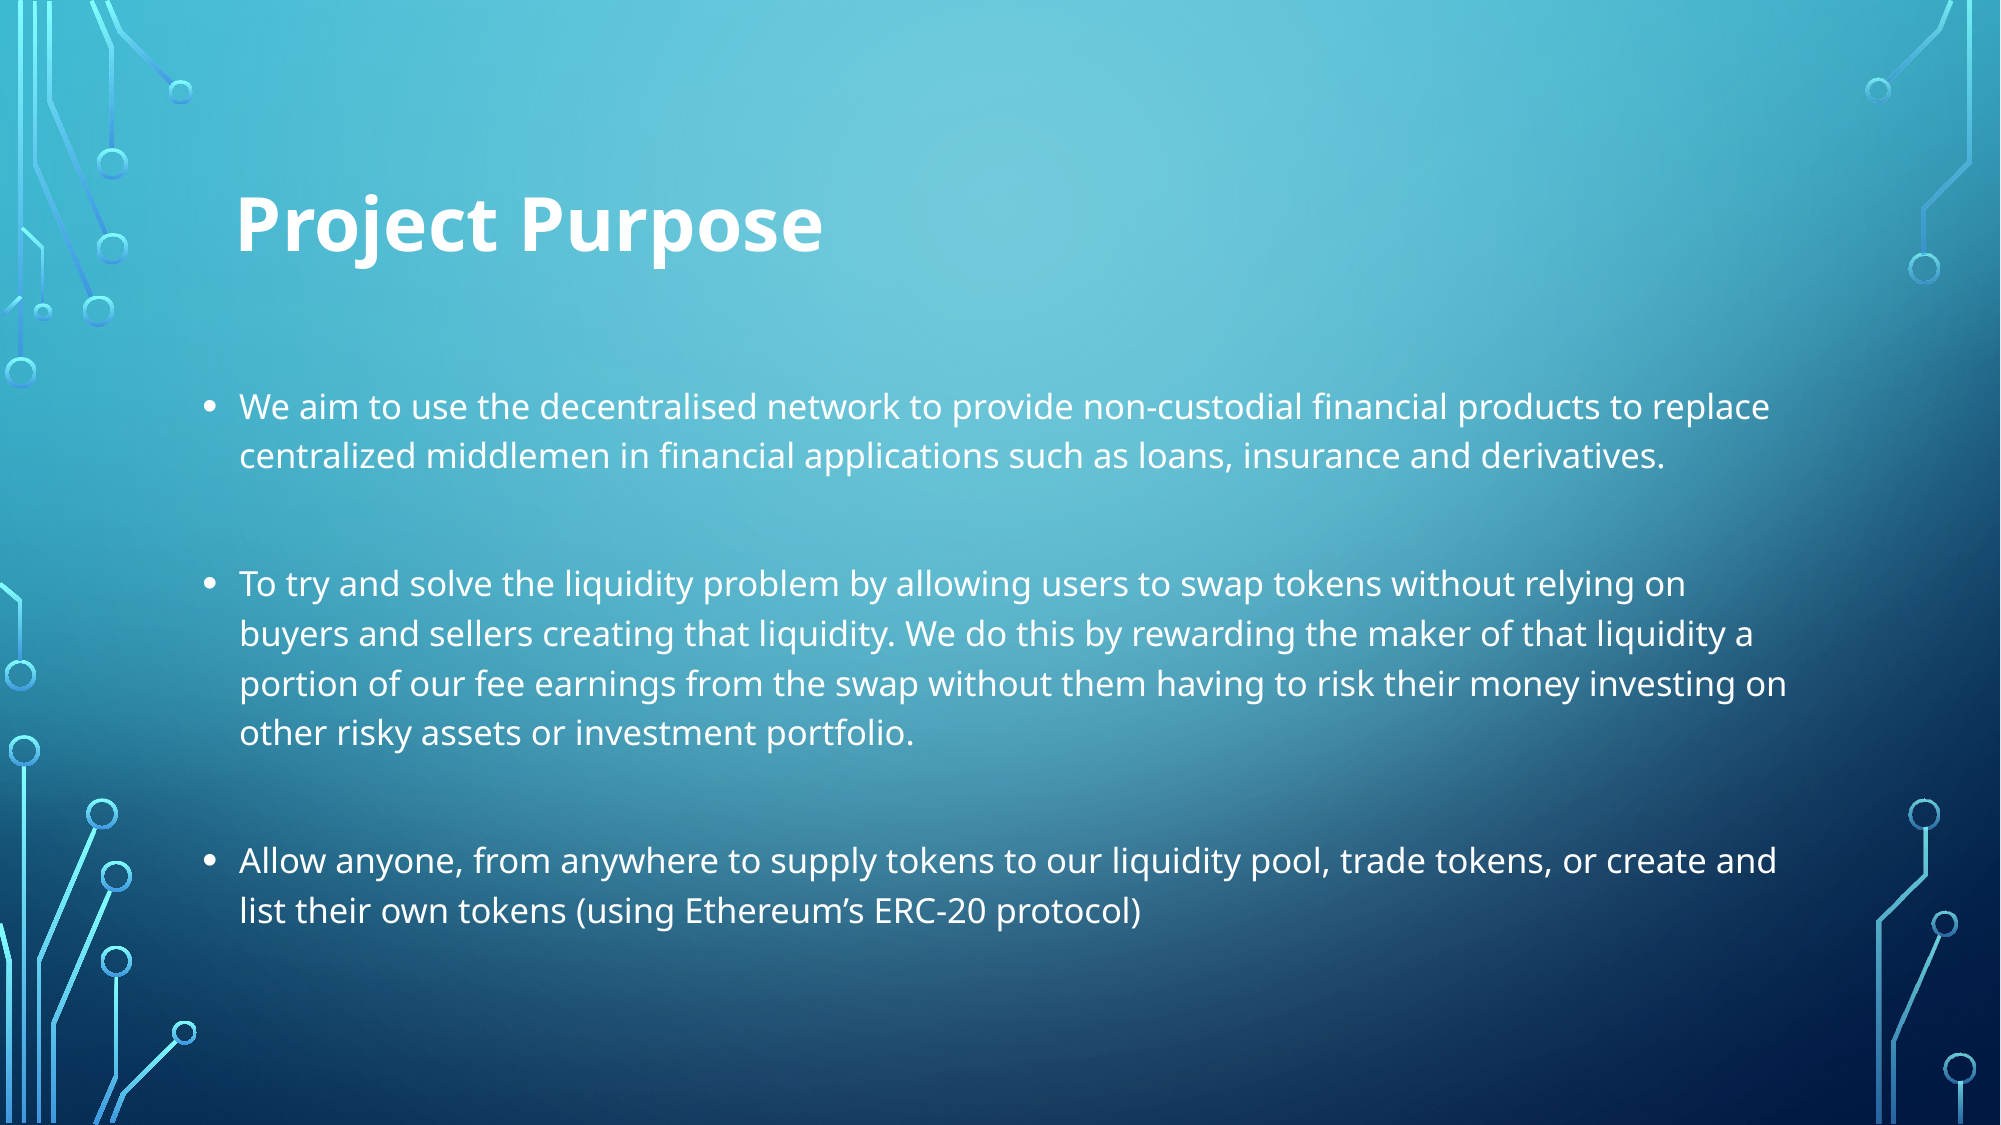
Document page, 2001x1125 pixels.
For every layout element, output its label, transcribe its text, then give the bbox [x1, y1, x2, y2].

text_box Project Purpose [220, 169, 884, 274]
list We aim to use the decentralised network to provide non-custodial financial products to replace centralized middlemen in financial applications such as loans, insurance and derivatives. To try and solve the liquidity problem by allowing users to swap tokens without relying on buyers and sellers creating that liquidity. We do this by rewarding the maker of that liquidity a portion of our fee earnings from the swap without them having to risk their money investing on other risky assets or investment portfolio. Allow anyone, from anywhere to supply tokens to our liquidity pool, trade tokens, or create and list their own tokens (using Ethereum’s ERC-20 protocol) [187, 369, 1813, 950]
